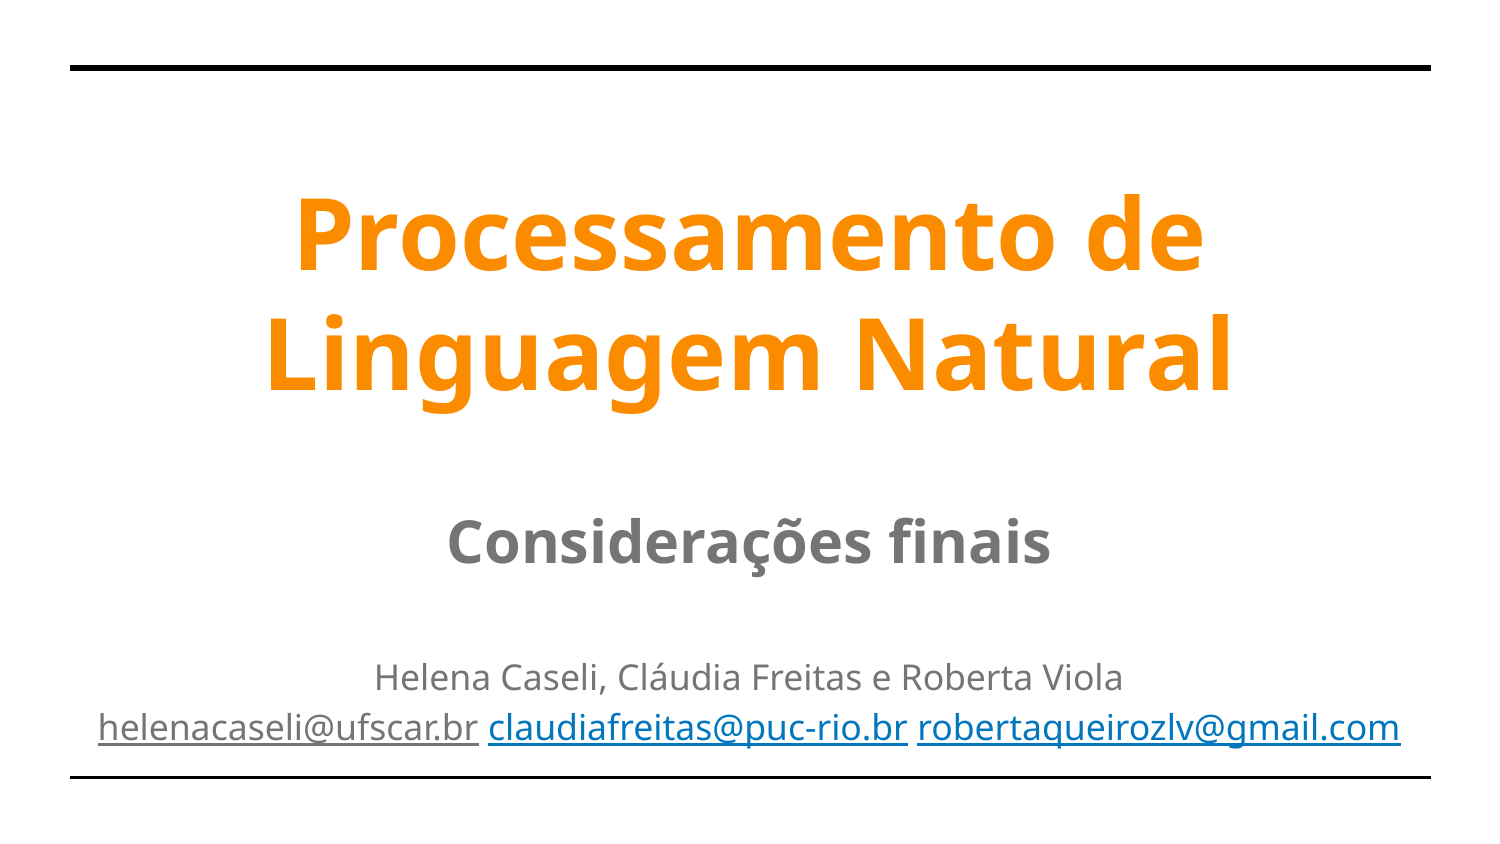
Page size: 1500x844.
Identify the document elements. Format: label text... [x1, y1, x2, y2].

text_box Considerações finais Helena Caseli, Cláudia Freitas e Roberta Viola helenacaseli@ufscar.br claudiafreitas@puc-rio.br robertaqueirozlv@gmail.com [74, 478, 1424, 776]
text_box Processamento de Linguagem Natural [140, 164, 1360, 417]
